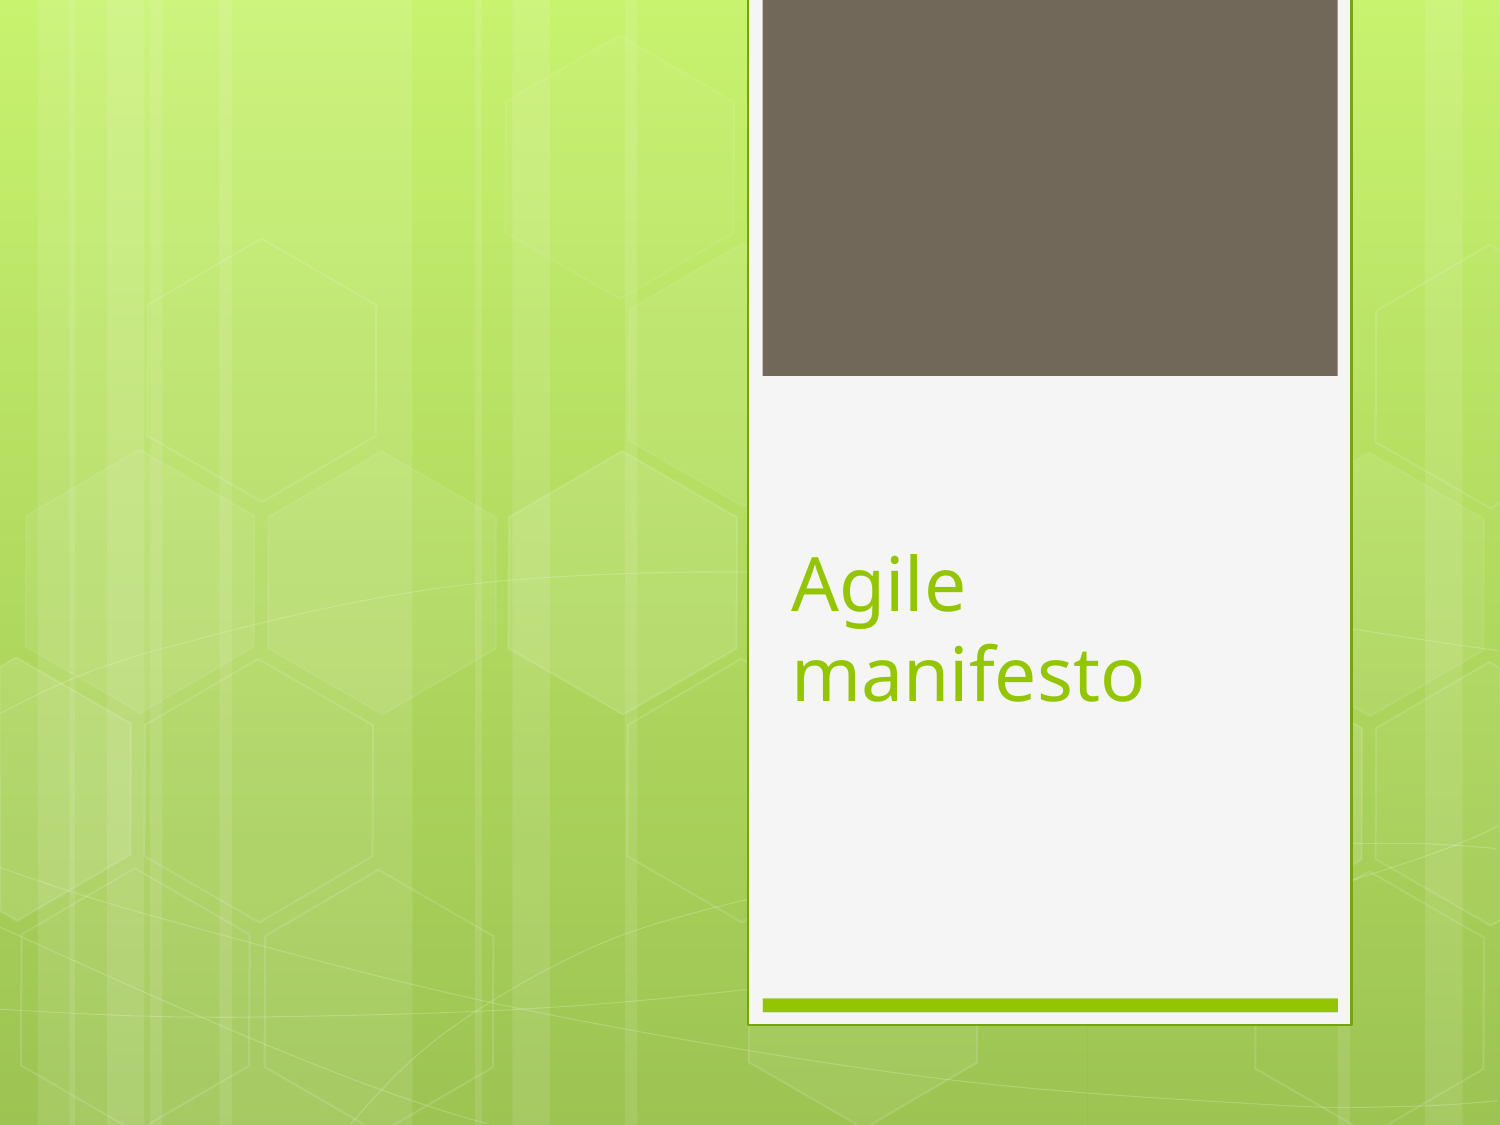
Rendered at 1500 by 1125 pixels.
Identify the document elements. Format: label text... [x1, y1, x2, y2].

title Agile manifesto [776, 444, 1320, 724]
